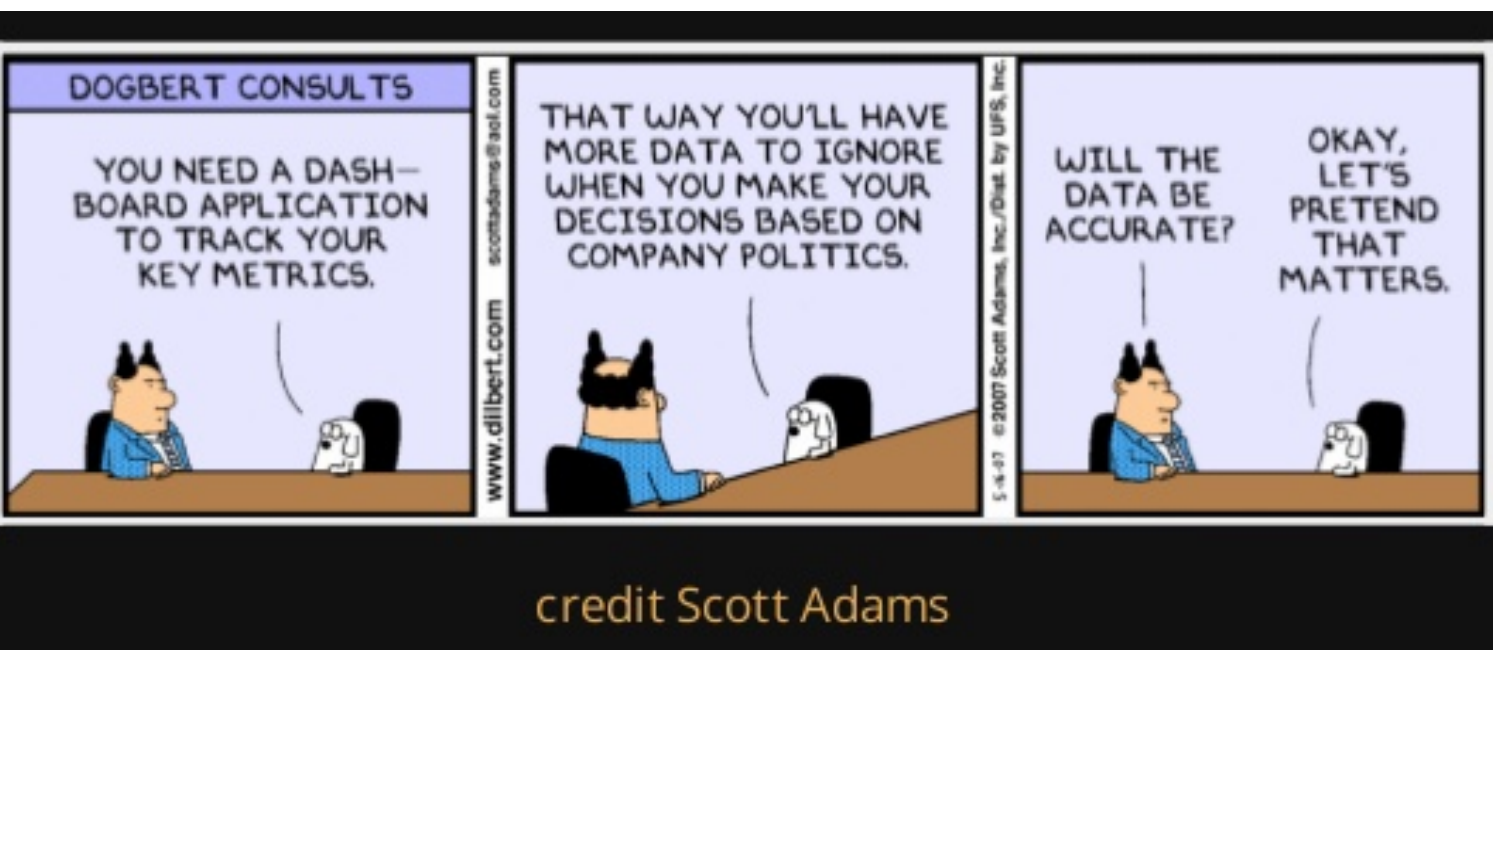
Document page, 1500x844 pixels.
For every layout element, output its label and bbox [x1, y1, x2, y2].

picture [0, 11, 1494, 650]
